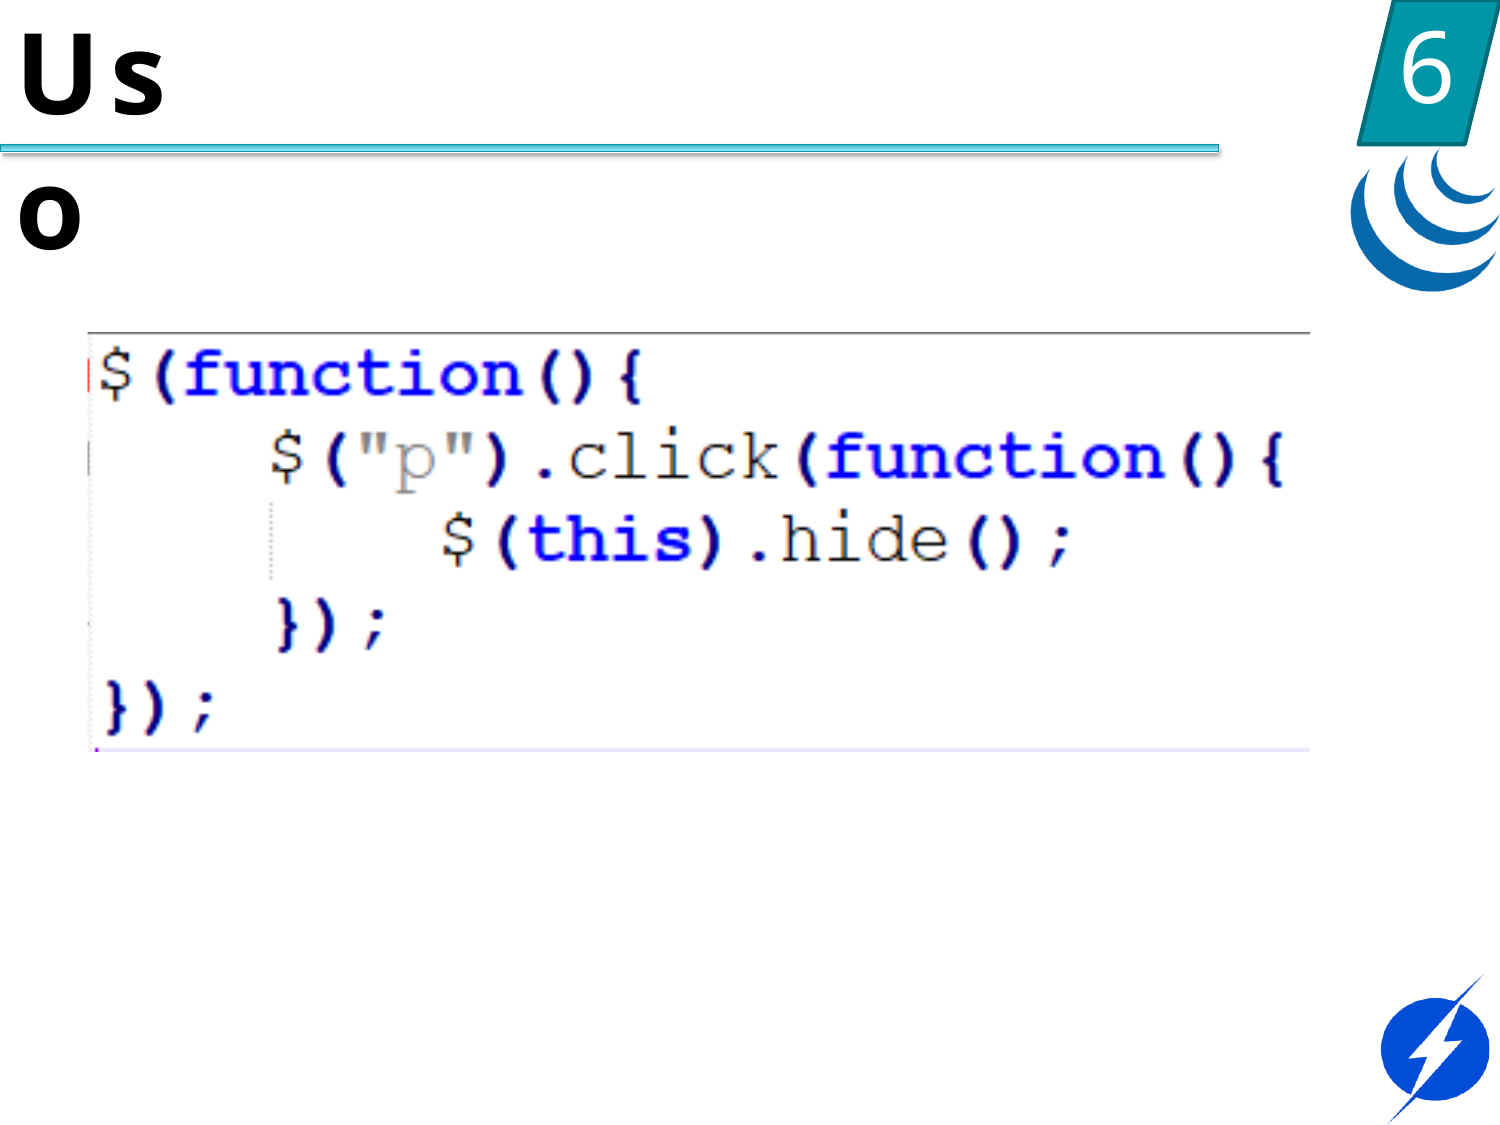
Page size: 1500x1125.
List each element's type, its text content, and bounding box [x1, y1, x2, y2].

text_box Uso [12, 0, 223, 140]
text_box [1380, 973, 1490, 1125]
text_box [0, 141, 1226, 162]
text_box Uso [12, 170, 223, 273]
text_box [87, 332, 1310, 752]
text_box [1356, 0, 1500, 149]
text_box [1310, 144, 1500, 304]
